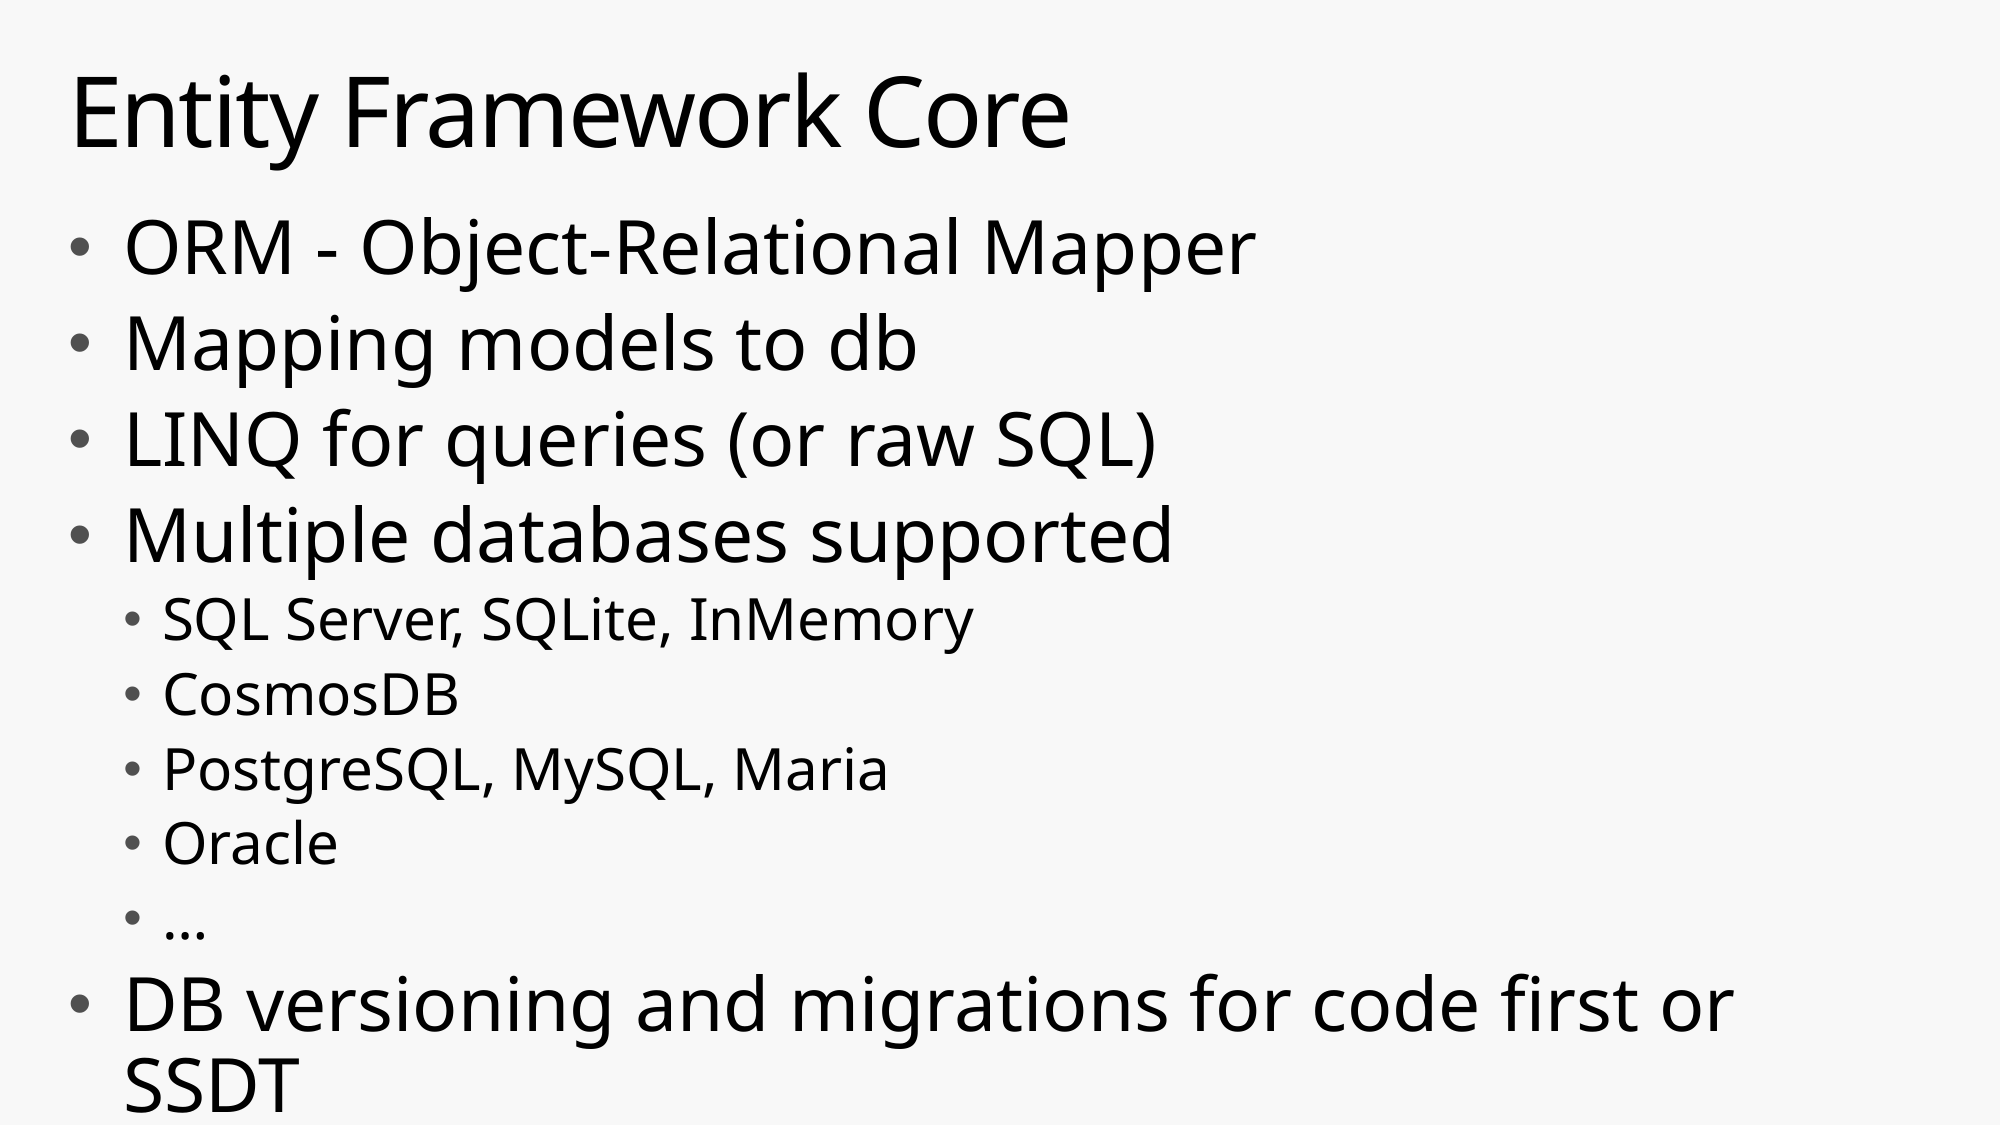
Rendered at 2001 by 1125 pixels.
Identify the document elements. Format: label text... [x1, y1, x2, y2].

list ORM - Object-Relational Mapper Mapping models to db LINQ for queries (or raw SQL) Multiple databases supported SQL Server, SQLite, InMemory CosmosDB PostgreSQL, MySQL, Maria Oracle … DB versioning and migrations for code first or SSDT [44, 196, 1956, 1077]
title Entity Framework Core [44, 47, 1957, 196]
